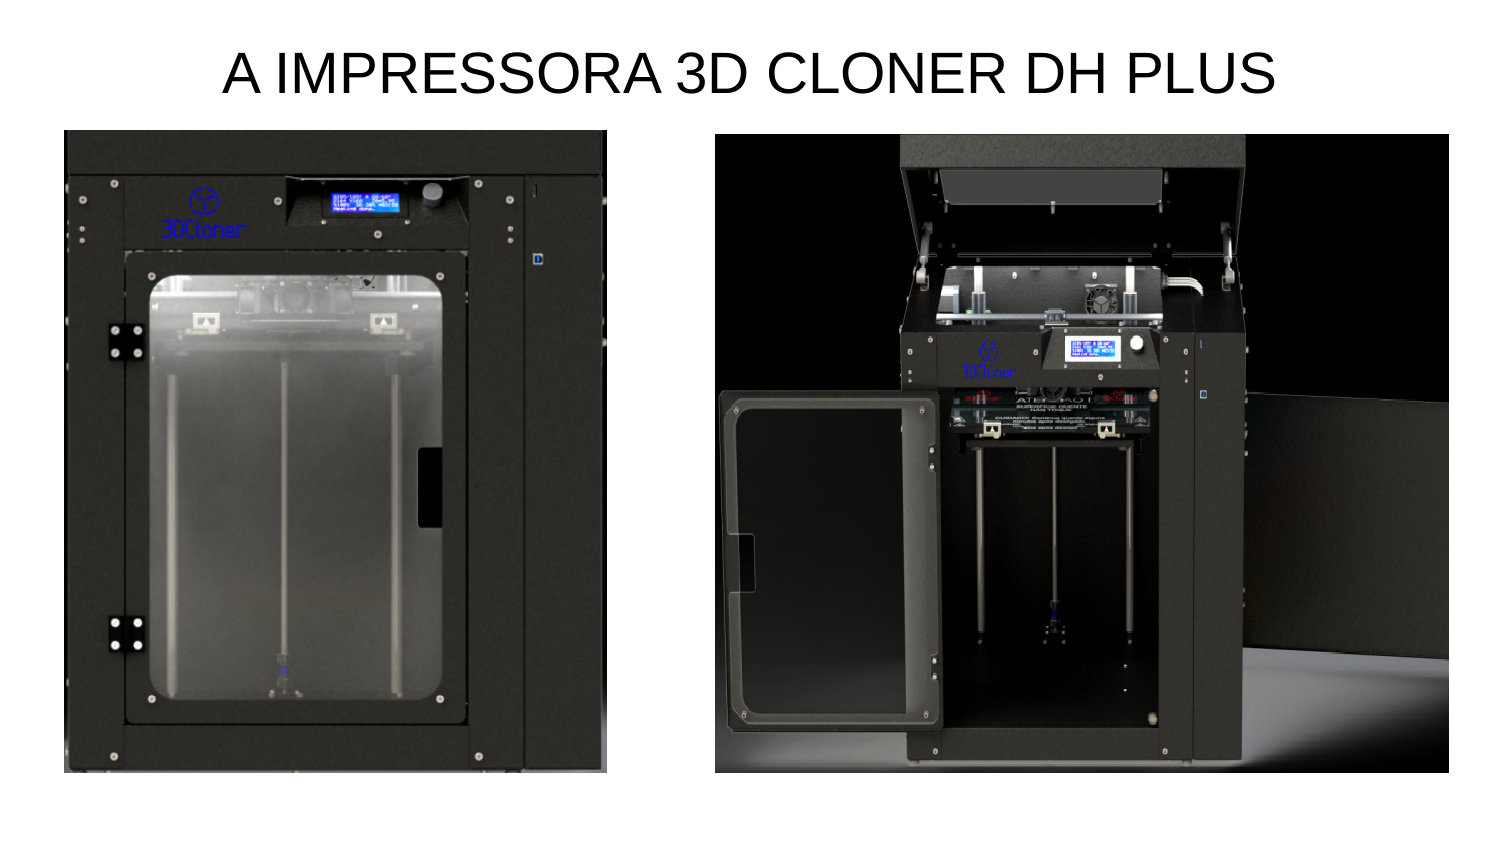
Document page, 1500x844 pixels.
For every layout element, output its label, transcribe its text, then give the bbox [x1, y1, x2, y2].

picture [662, 134, 1450, 773]
title A IMPRESSORA 3D CLONER DH PLUS [51, 20, 1449, 112]
picture [64, 130, 607, 773]
